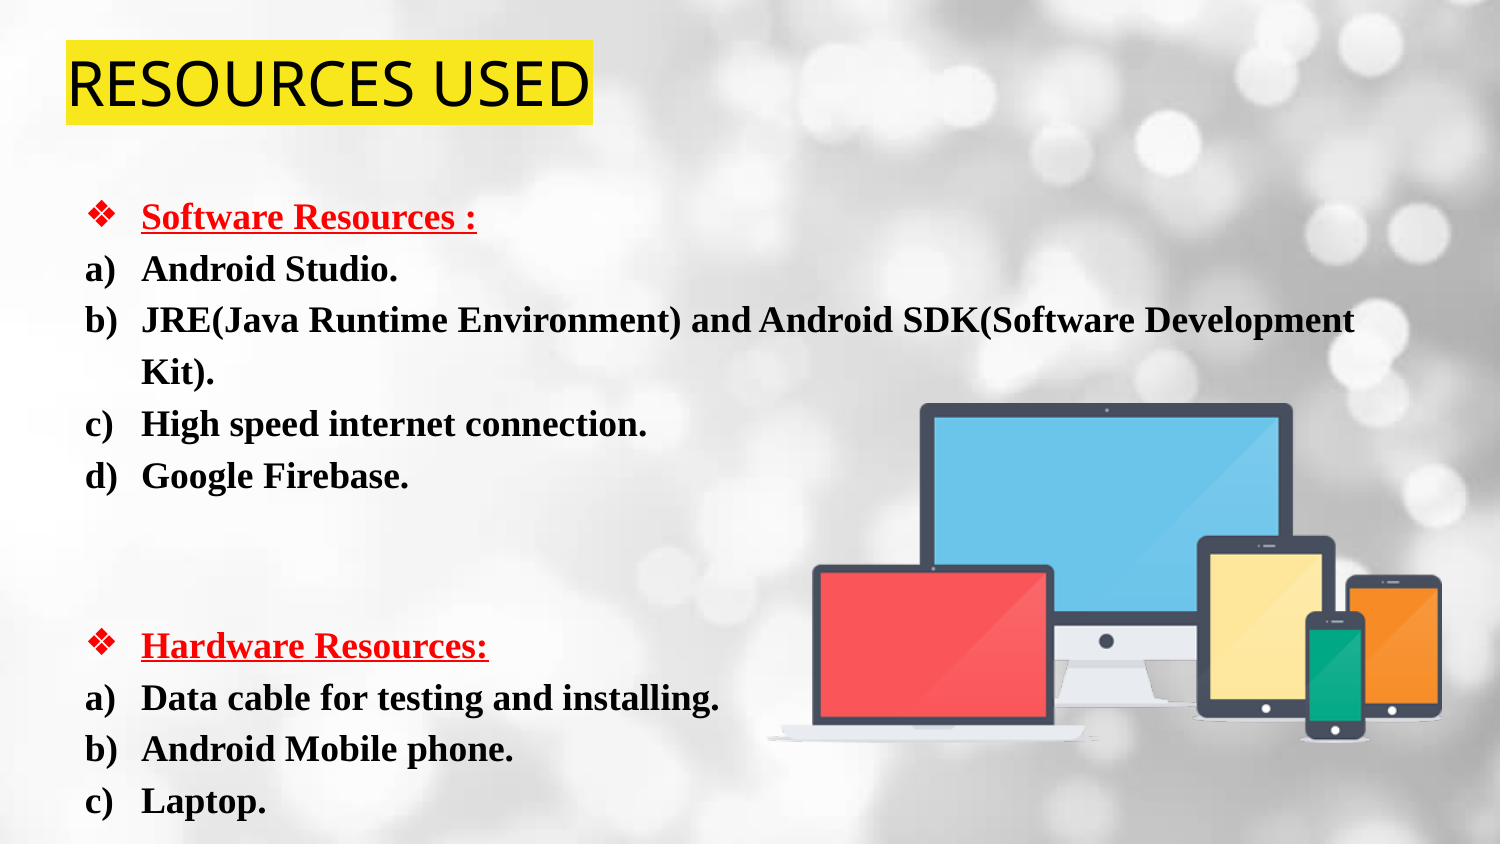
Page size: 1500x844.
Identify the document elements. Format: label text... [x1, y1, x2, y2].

list Software Resources : Android Studio. JRE(Java Runtime Environment) and Android SDK(Software Development Kit). High speed internet connection. Google Firebase. Hardware Resources: Data cable for testing and installing. Android Mobile phone. Laptop. [51, 170, 1449, 718]
title RESOURCES USED [51, 29, 1449, 124]
picture [0, 0, 1500, 844]
